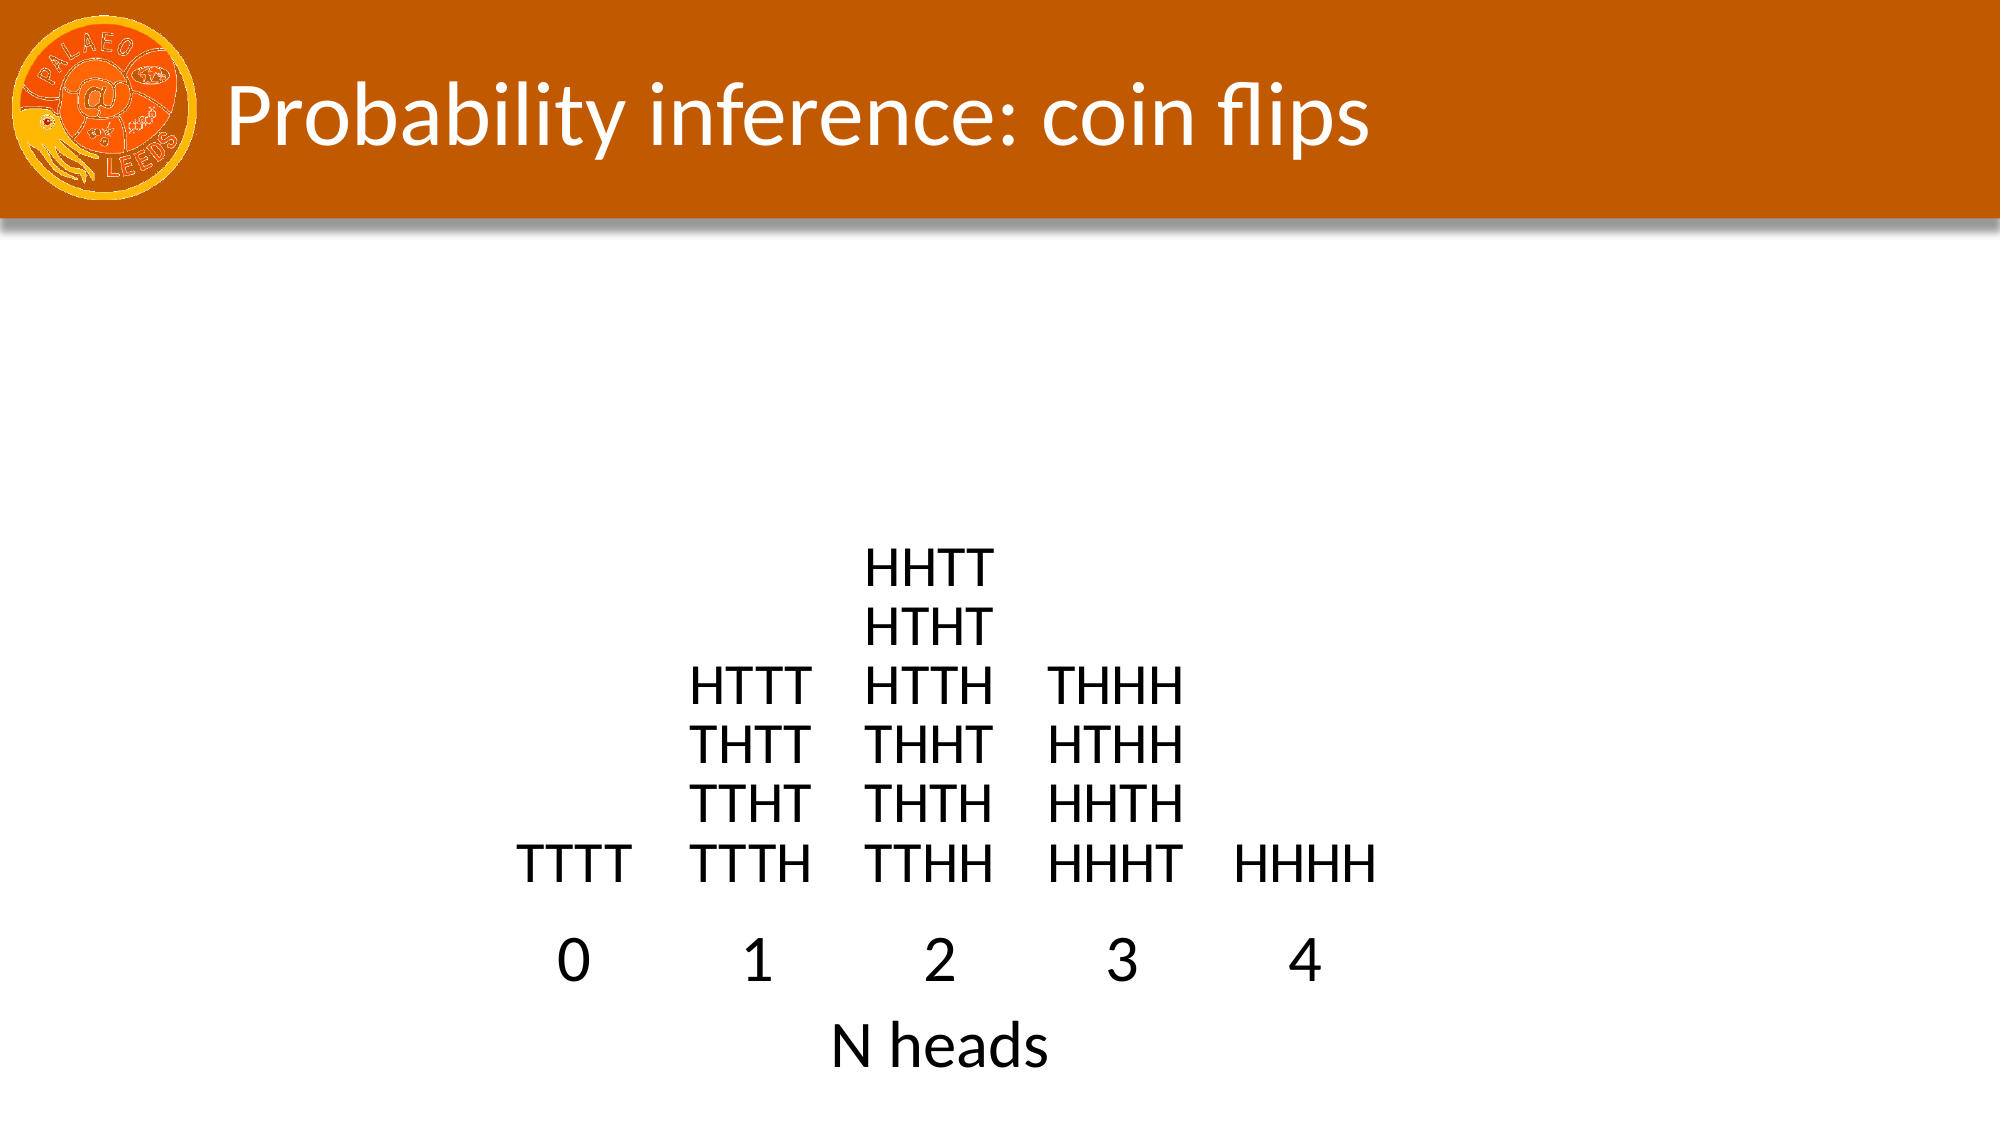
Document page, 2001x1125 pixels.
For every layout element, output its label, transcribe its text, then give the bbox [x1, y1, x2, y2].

text_box THHT [849, 697, 1010, 757]
text_box 0 [543, 907, 607, 993]
text_box HTTT [674, 638, 828, 724]
text_box HHHT [1032, 842, 1200, 902]
text_box HTTH [849, 638, 1010, 697]
text_box TTHH [849, 842, 1010, 902]
text_box THHH [1032, 638, 1200, 724]
text_box Probability inference: coin flips [210, 17, 2000, 201]
text_box TTTH [674, 842, 828, 902]
text_box N heads [501, 993, 1379, 1089]
text_box 4 [1273, 907, 1338, 993]
text_box THTT [674, 724, 828, 783]
text_box 1 [725, 907, 790, 993]
text_box HHTH [1032, 783, 1200, 842]
text_box TTTT [501, 816, 648, 902]
text_box 3 [1090, 907, 1155, 993]
picture [11, 15, 197, 200]
text_box HHHH [1218, 816, 1394, 902]
text_box TTHT [674, 783, 828, 842]
text_box HTHH [1032, 724, 1200, 783]
text_box THTH [849, 757, 1010, 842]
text_box HHTT [849, 520, 1010, 579]
text_box [0, 0, 2000, 219]
text_box 2 [908, 907, 972, 993]
text_box HTHT [849, 579, 1010, 638]
